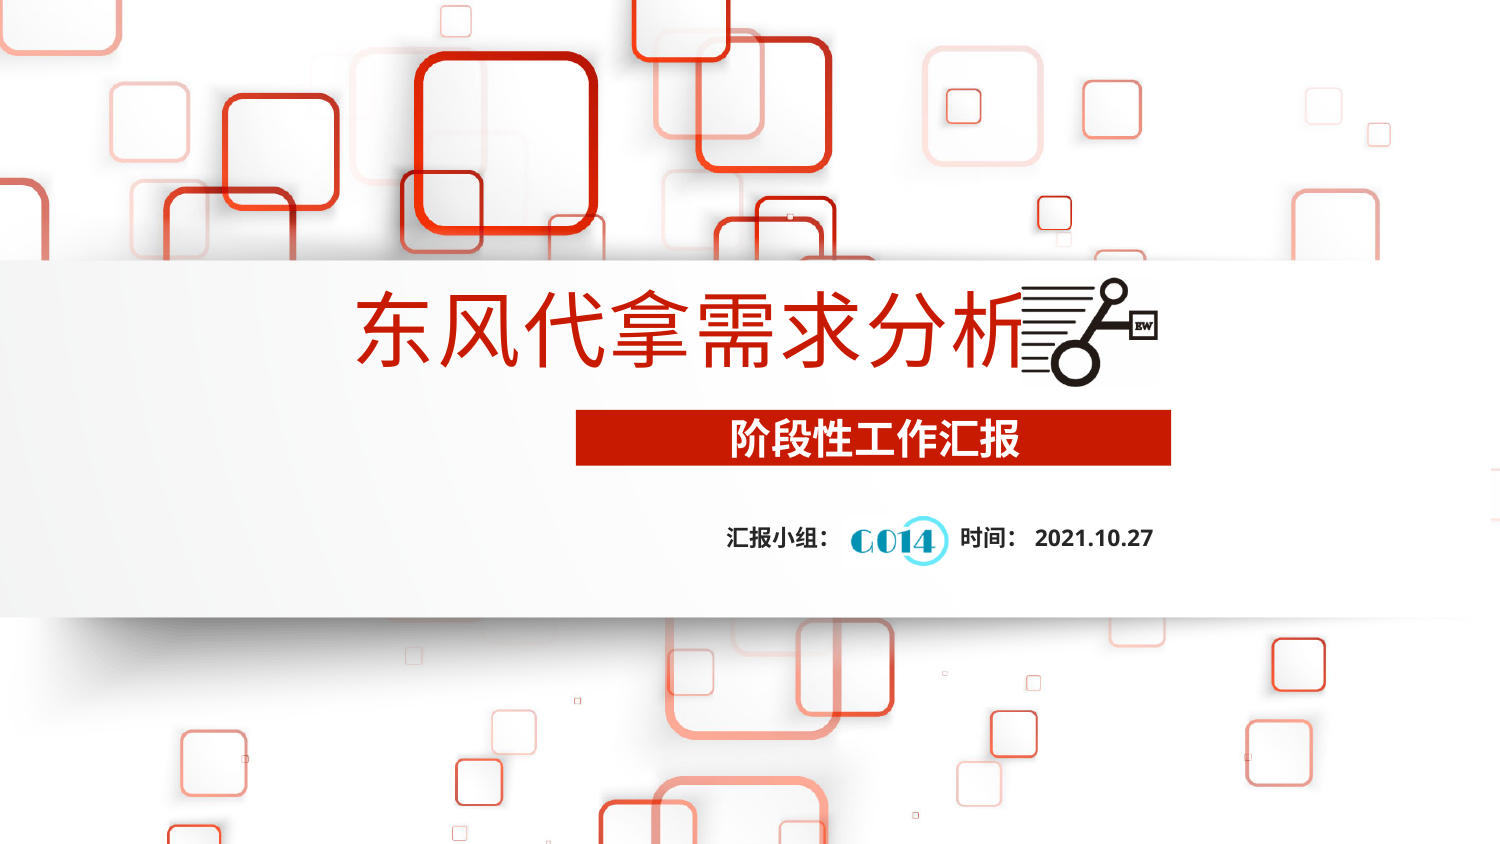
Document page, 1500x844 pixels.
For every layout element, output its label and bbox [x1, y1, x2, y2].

text_box [575, 404, 1172, 471]
picture [0, 0, 1500, 844]
